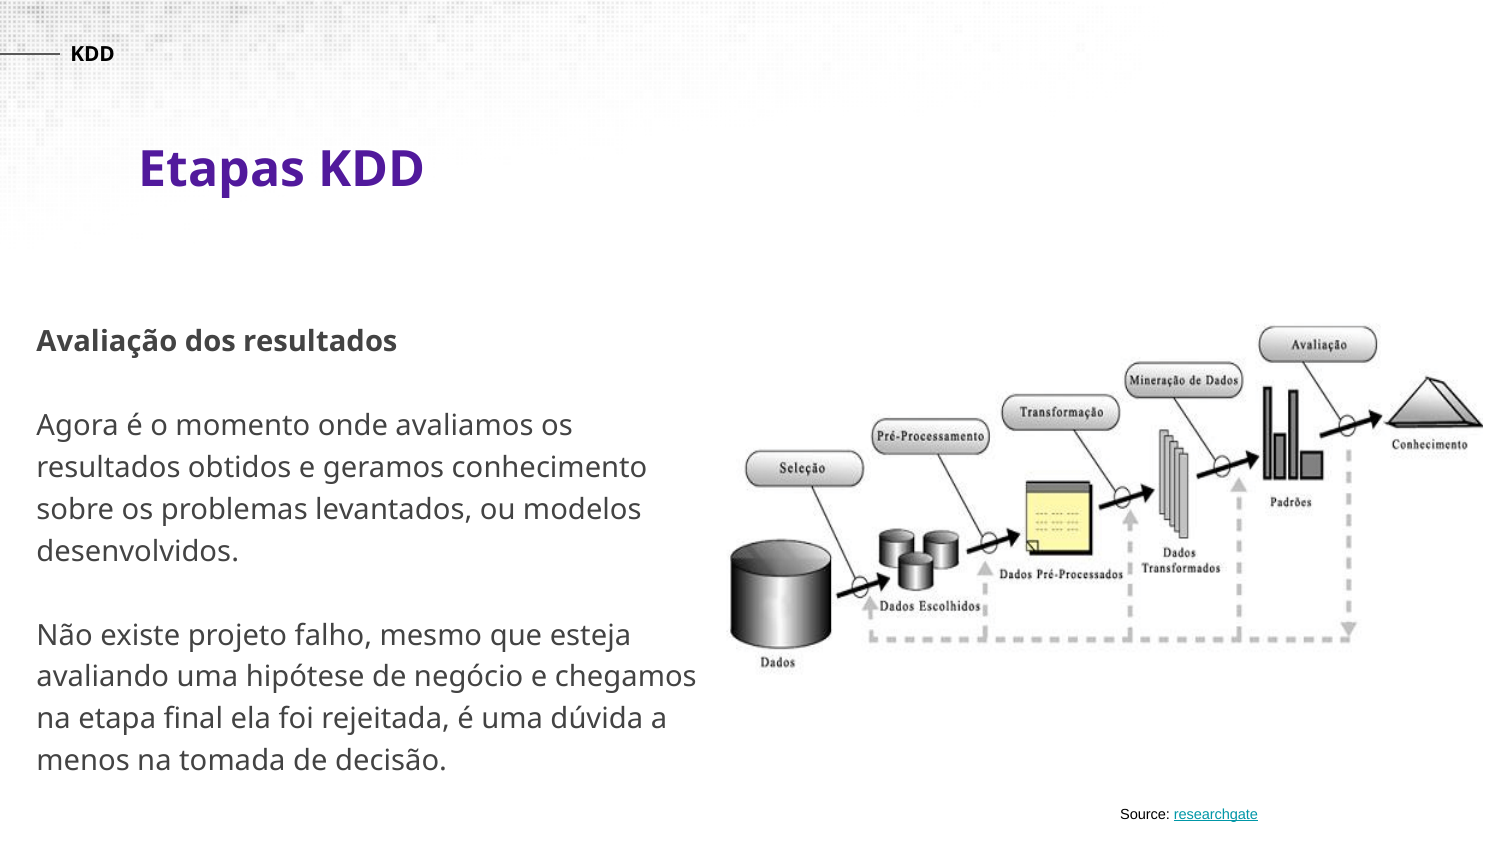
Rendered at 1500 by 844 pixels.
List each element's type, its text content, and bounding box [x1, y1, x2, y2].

text_box Source: researchgate [1105, 795, 1369, 831]
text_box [0, 0, 1500, 251]
picture [717, 311, 1483, 680]
text_box Avaliação dos resultados Agora é o momento onde avaliamos os resultados obtidos e geramos conhecimento sobre os problemas levantados, ou modelos desenvolvidos. Não existe projeto falho, mesmo que esteja avaliando uma hipótese de negócio e chegamos na etapa final ela foi rejeitada, é uma dúvida a menos na tomada de decisão. [33, 312, 718, 831]
